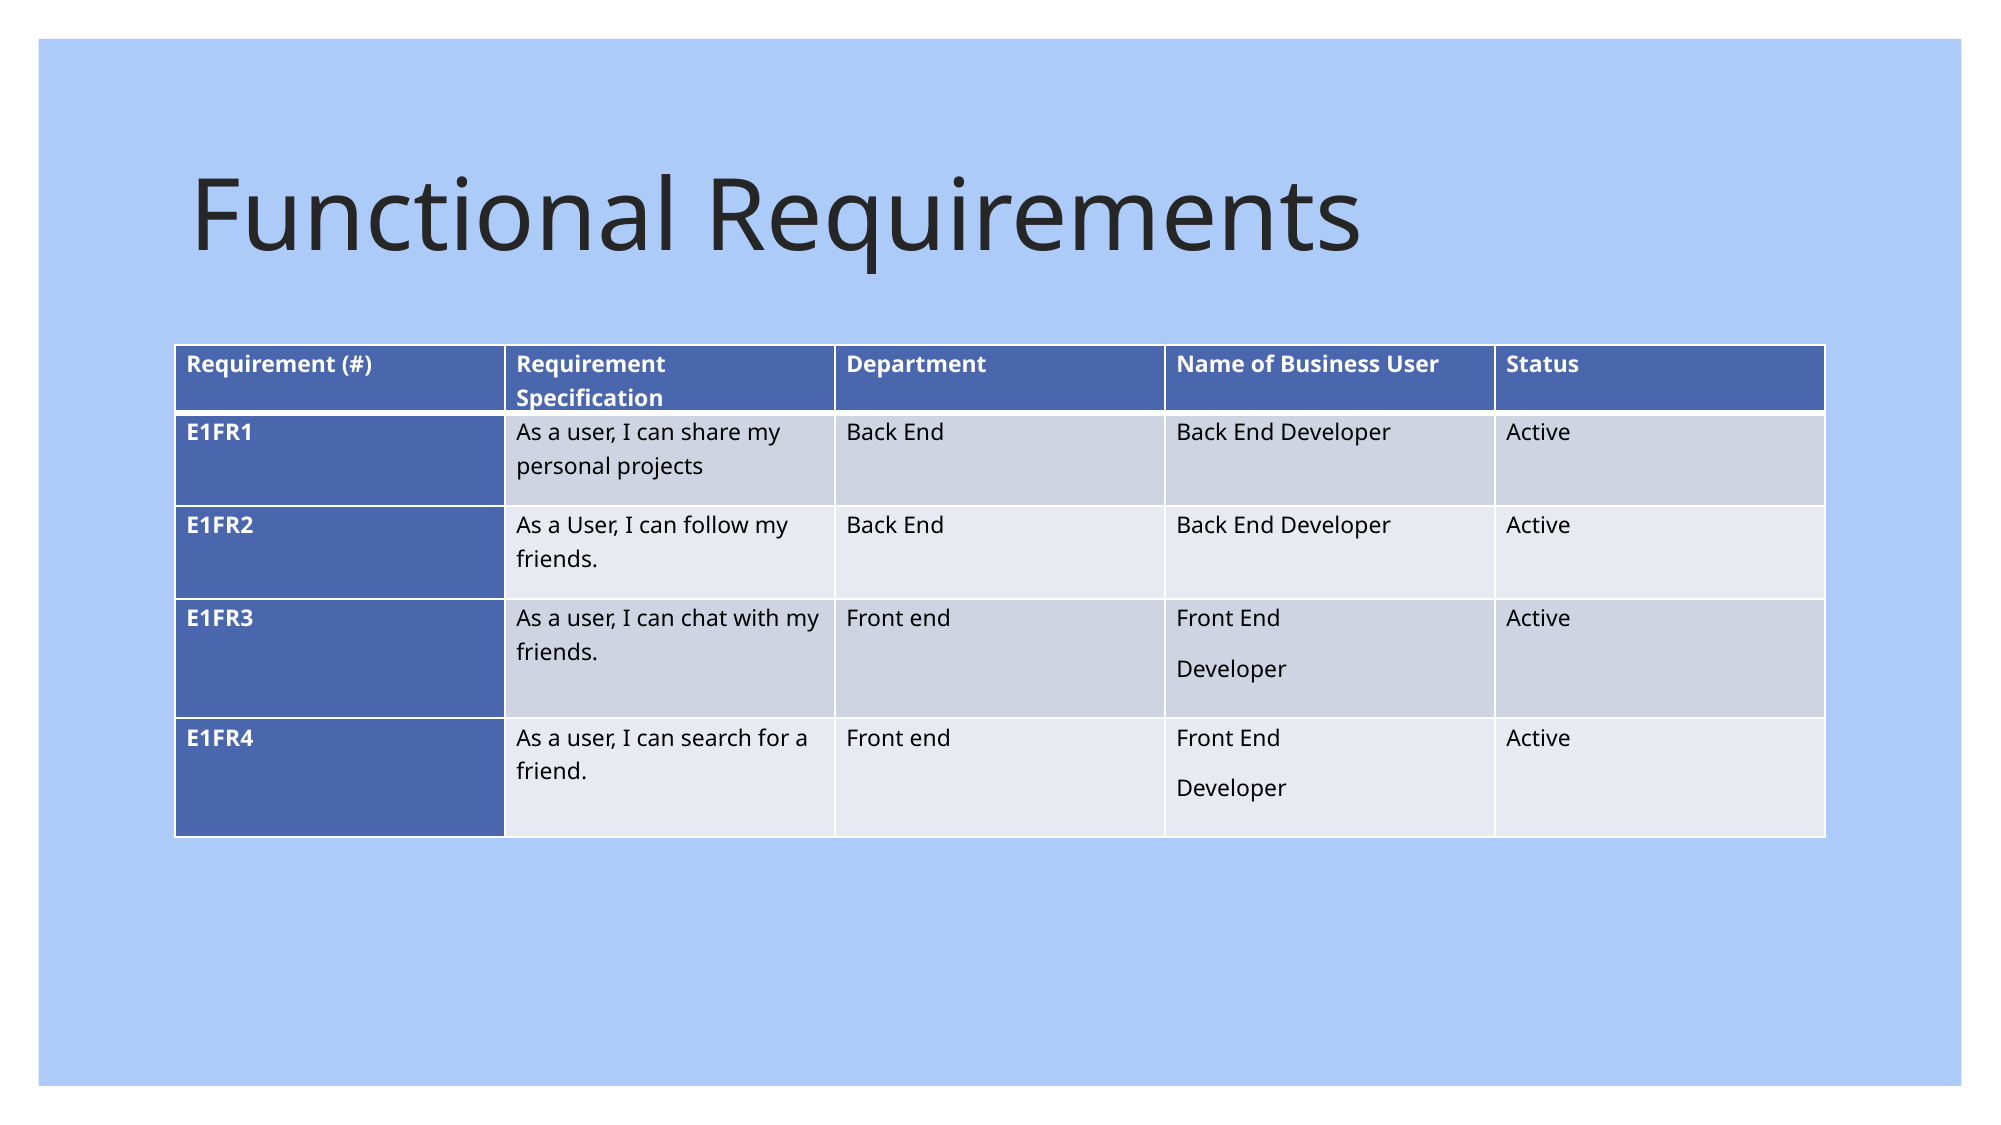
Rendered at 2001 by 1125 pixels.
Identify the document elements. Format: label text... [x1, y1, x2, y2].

table_cell Back End Developer [1166, 507, 1494, 598]
table_cell Active [1496, 507, 1824, 598]
table_cell Back End Developer [1166, 416, 1494, 505]
table_cell Front End Developer [1166, 600, 1494, 717]
table_cell As a user, I can chat with my friends. [506, 600, 834, 717]
table_cell Front end [836, 600, 1164, 717]
table_cell Front end [836, 719, 1164, 836]
table_header Status [1496, 346, 1824, 410]
table_cell E1FR1 [176, 416, 504, 505]
title Functional Requirements [174, 105, 1825, 331]
table_header Requirement (#) [176, 346, 504, 410]
table_cell Active [1496, 600, 1824, 717]
table_cell As a user, I can search for a friend. [506, 719, 834, 836]
table_cell Active [1496, 719, 1824, 836]
table_cell Front End Developer [1166, 719, 1494, 836]
table_cell As a User, I can follow my friends. [506, 507, 834, 598]
table_cell Back End [836, 507, 1164, 598]
table_cell E1FR2 [176, 507, 504, 598]
table_cell As a user, I can share my personal projects [506, 416, 834, 505]
table_cell E1FR4 [176, 719, 504, 836]
table_header Requirement Specification [506, 346, 834, 410]
table_cell Back End [836, 416, 1164, 505]
table_cell Active [1496, 416, 1824, 505]
table_header Department [836, 346, 1164, 410]
table_header Name of Business User [1166, 346, 1494, 410]
table_cell E1FR3 [176, 600, 504, 717]
